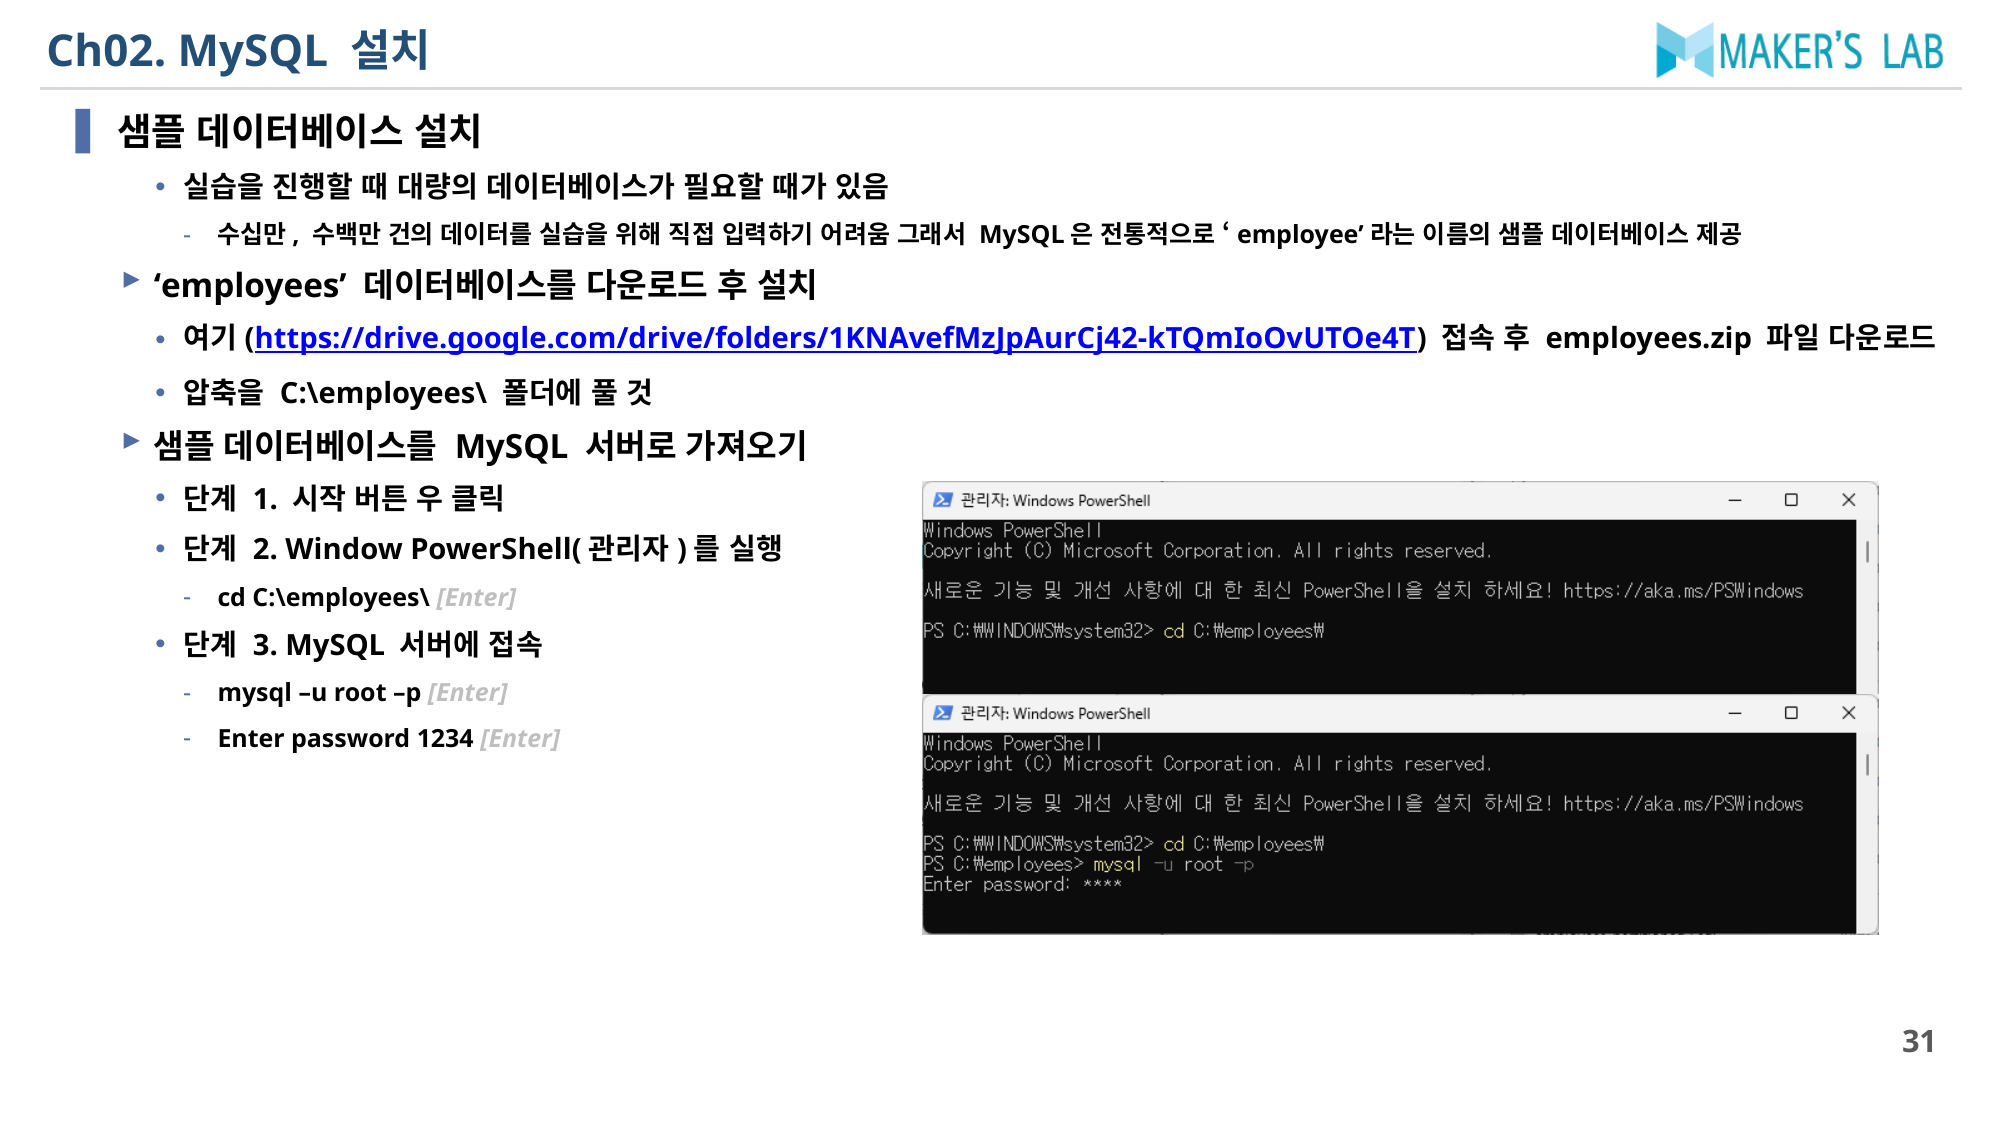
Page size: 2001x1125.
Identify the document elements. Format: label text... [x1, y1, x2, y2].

picture [1648, 11, 1952, 84]
picture [922, 481, 1880, 935]
title Ch02. MySQL 설치 [31, 14, 1914, 84]
list 샘플 데이터베이스 설치 실습을 진행할 때 대량의 데이터베이스가 필요할 때가 있음 수십만, 수백만 건의 데이터를 실습을 위해 직접 입력하기 어려움 그래서 MySQL은 전통적으로 ‘employee’라는 이름의 샘플 데이터베이스 제공 ‘employees’ 데이터베이스를 다운로드 후 설치 여기(https://drive.google.com/drive/folders/1KNAvefMzJpAurCj42-kTQmIoOvUTOe4T) 접속 후 employees.zip 파일 다운로드 압축을 C:\employees\ 폴더에 풀 것 샘플 데이터베이스를 MySQL 서버로 가져오기 단계 1. 시작 버튼 우 클릭 단계 2. Window PowerShell(관리자)를 실행 cd C:\employees\ [Enter] 단계 3. MySQL 서버에 접속 mysql –u root –p [Enter] Enter password 1234 [Enter] [46, 100, 1969, 404]
slide_number 31 [1802, 1012, 1953, 1073]
